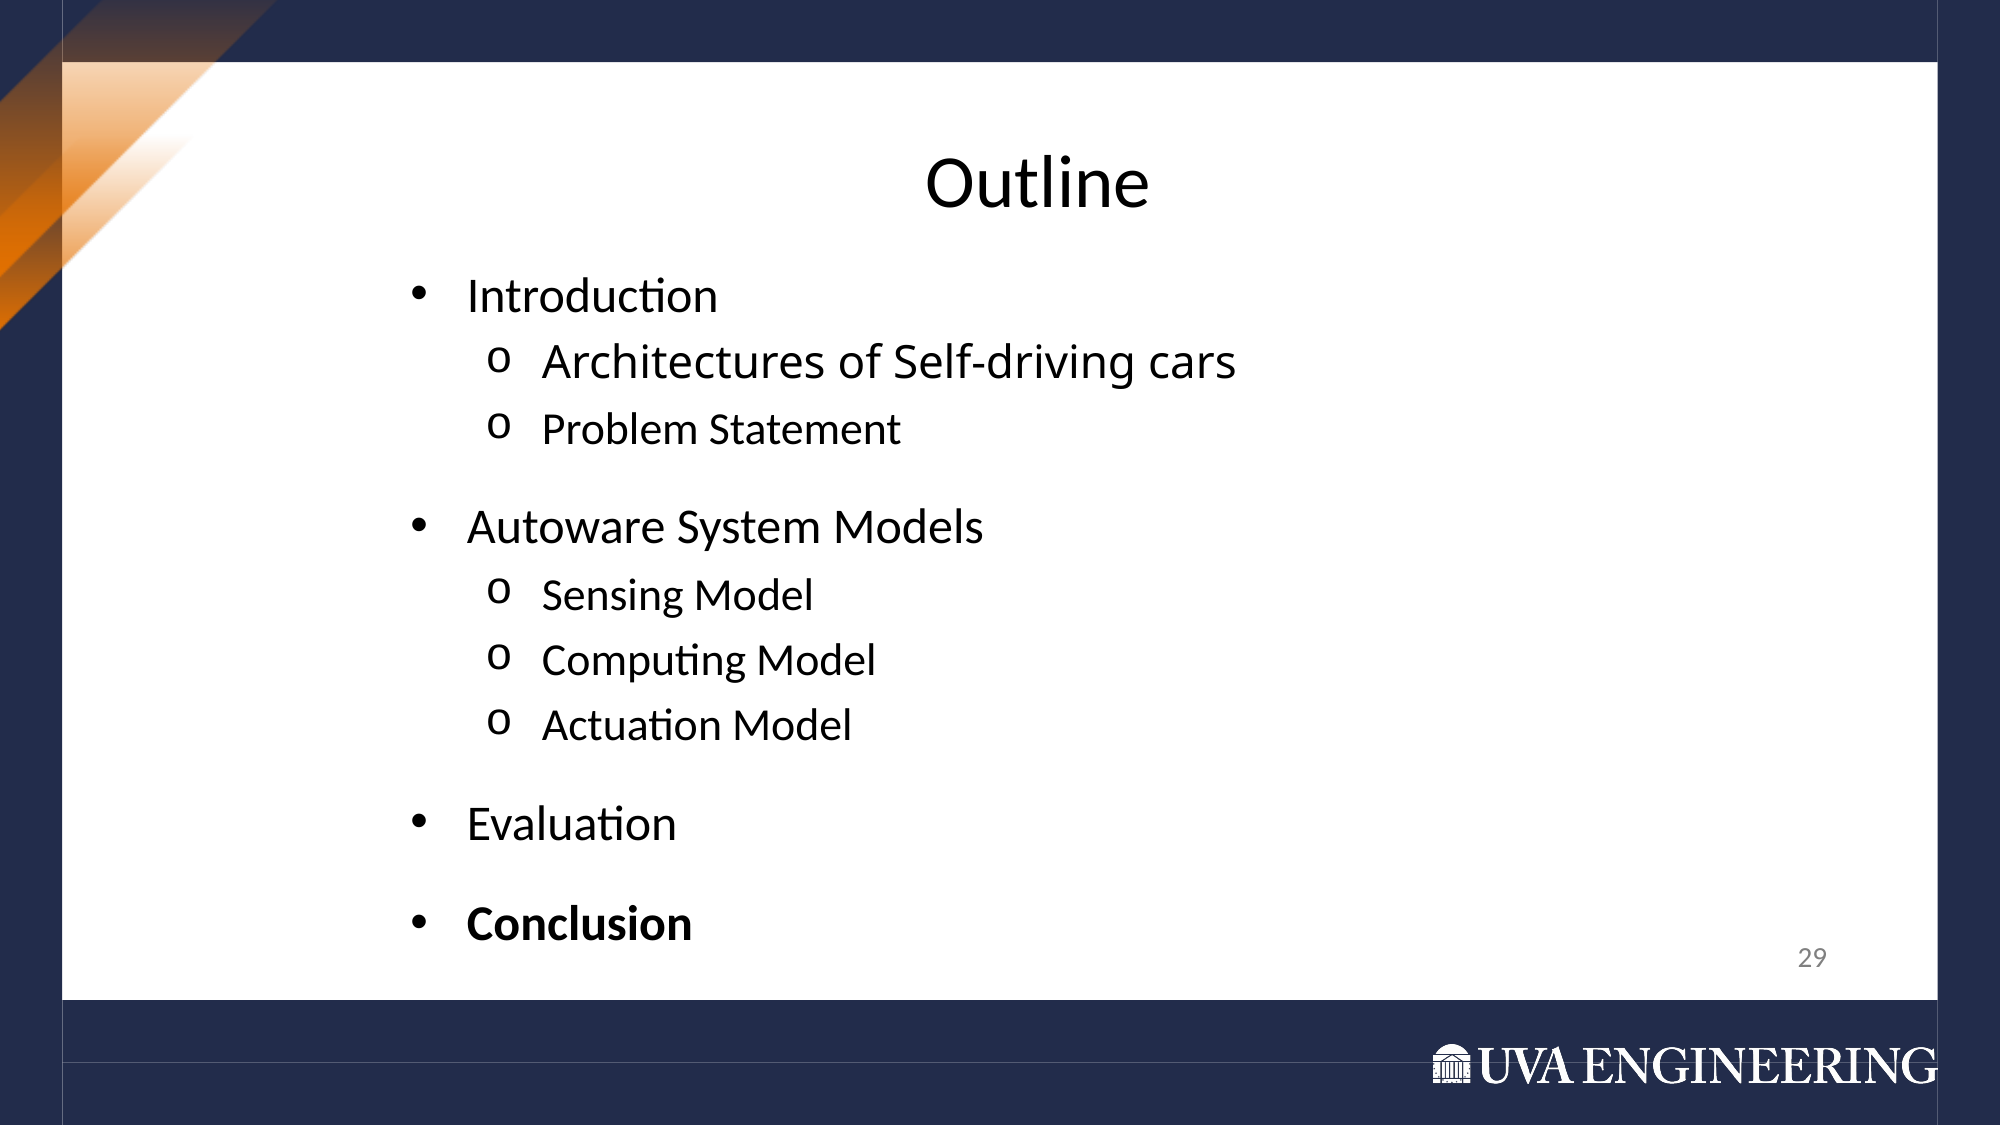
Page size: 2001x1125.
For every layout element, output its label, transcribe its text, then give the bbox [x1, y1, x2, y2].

picture [1433, 1044, 1938, 1084]
text_box 29 [1782, 931, 1844, 981]
picture [0, 0, 284, 338]
text_box Outline Introduction Architectures of Self-driving cars Problem Statement Autoware System Models Sensing Model Computing Model Actuation Model Evaluation Conclusion [264, 80, 1757, 815]
